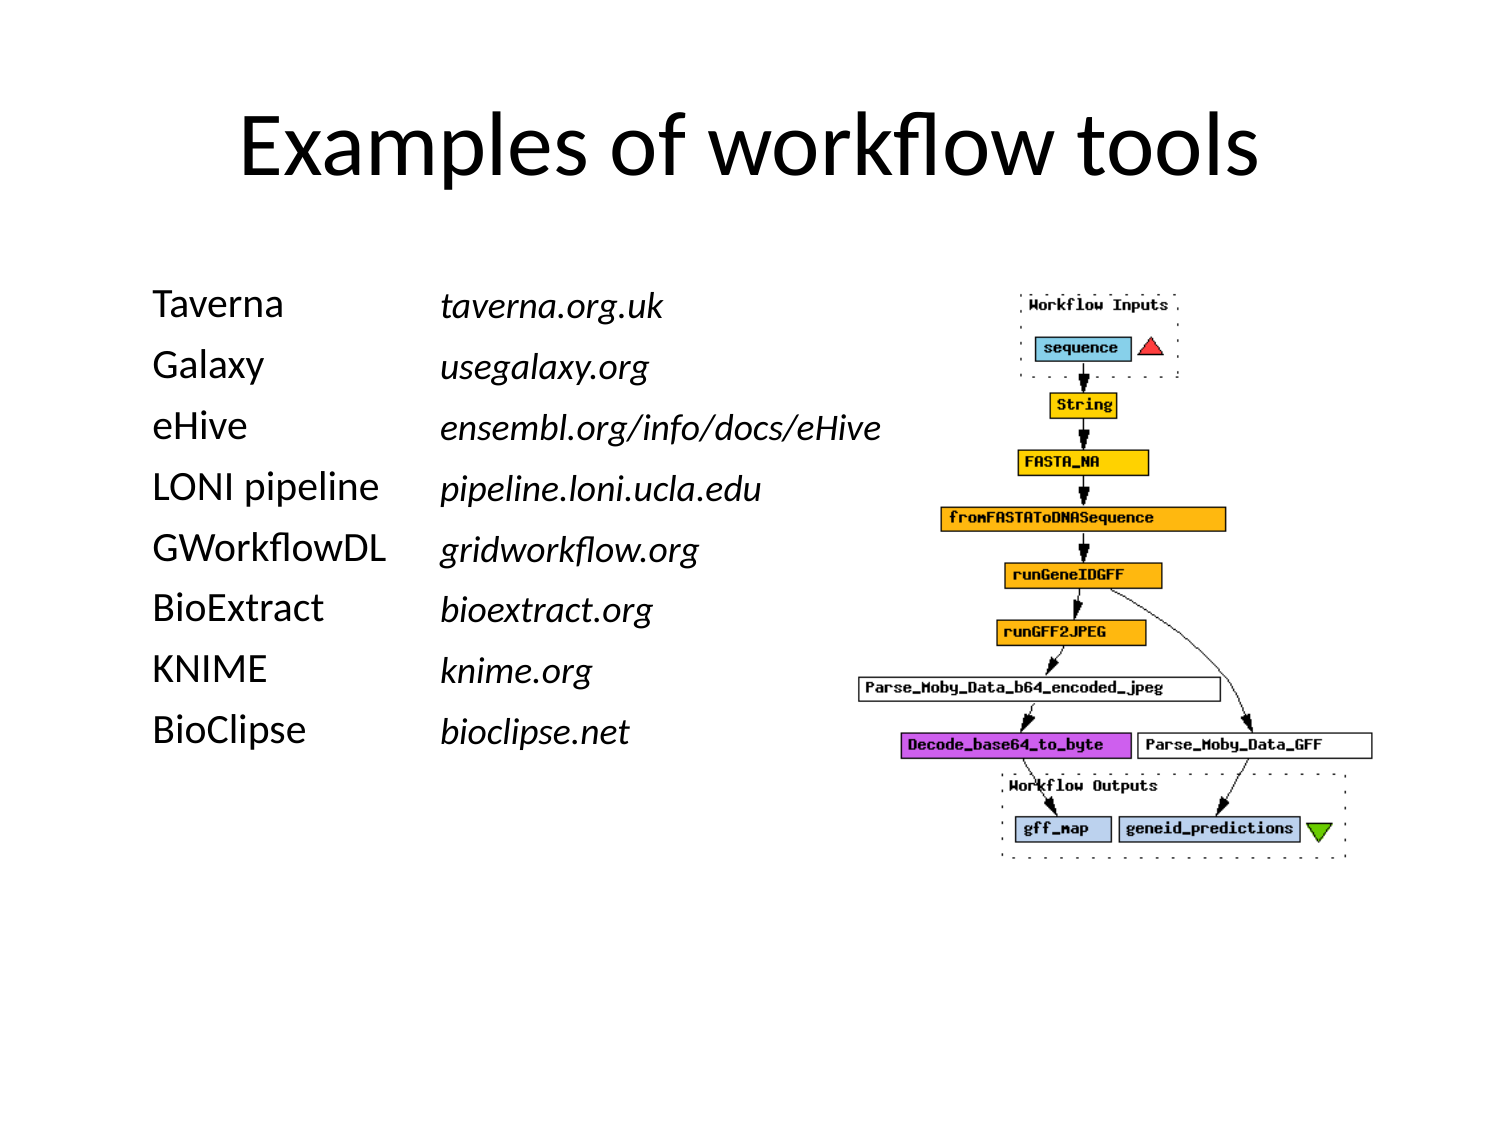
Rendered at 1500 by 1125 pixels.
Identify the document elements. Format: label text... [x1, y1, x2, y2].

title Examples of workflow tools [75, 45, 1425, 233]
table_cell BioExtract [137, 579, 425, 640]
table_cell LONI pipeline [137, 458, 425, 518]
table_cell gridworkflow.org [425, 518, 844, 579]
table_cell bioclipse.net [425, 701, 844, 762]
table_cell usegalaxy.org [425, 336, 844, 397]
table_cell eHive [137, 397, 425, 458]
table_cell knime.org [425, 640, 844, 701]
table_cell ensembl.org/info/docs/eHive [425, 397, 844, 458]
table_header Taverna [137, 275, 425, 336]
table_cell KNIME [137, 640, 425, 701]
table_cell Galaxy [137, 336, 425, 397]
table_cell pipeline.loni.ucla.edu [425, 458, 844, 518]
table_header taverna.org.uk [425, 275, 844, 336]
table_cell GWorkflowDL [137, 518, 425, 579]
table_cell bioextract.org [425, 579, 844, 640]
table_cell BioClipse [137, 701, 425, 762]
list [849, 265, 1379, 888]
